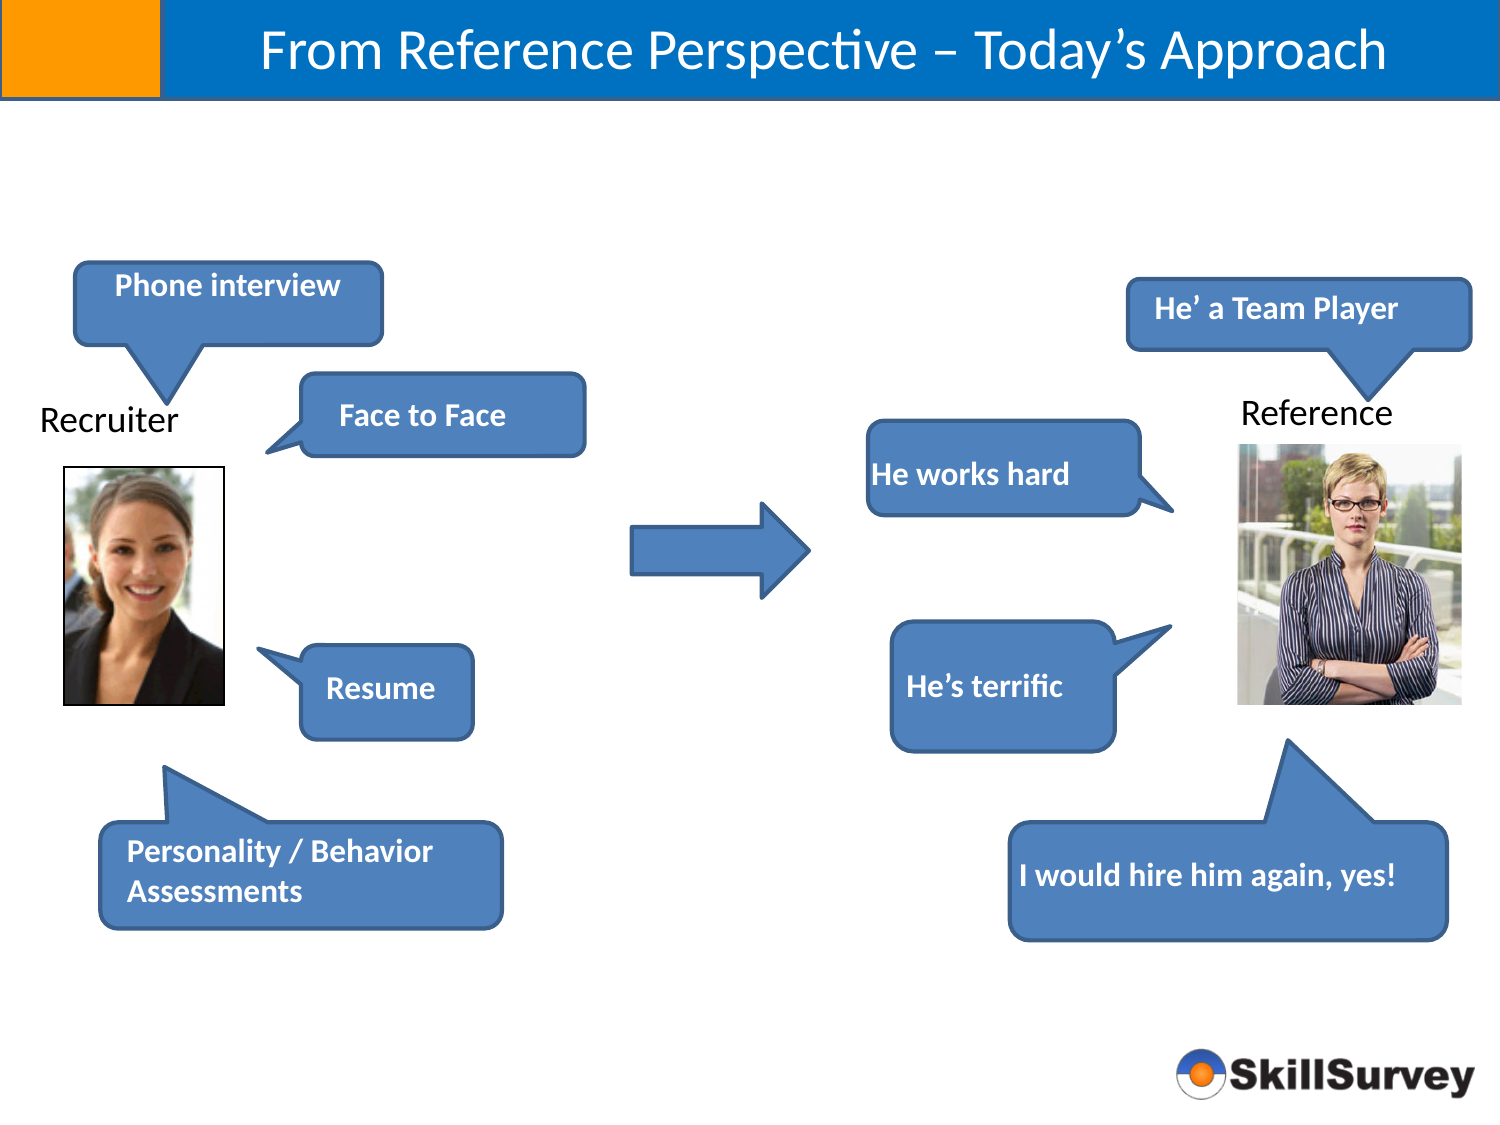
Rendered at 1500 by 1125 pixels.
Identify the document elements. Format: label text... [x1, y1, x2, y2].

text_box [1127, 278, 1500, 350]
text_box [1003, 822, 1500, 941]
text_box Reference [1226, 380, 1473, 441]
text_box Phone interview [100, 255, 396, 310]
text_box [98, 765, 505, 931]
text_box Recruiter [24, 387, 267, 448]
text_box [629, 501, 812, 600]
picture [64, 467, 224, 705]
text_box [265, 371, 587, 459]
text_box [856, 420, 1141, 516]
text_box [72, 260, 385, 387]
title From Reference Perspective – Today’s Approach [75, 0, 1500, 105]
picture [1236, 444, 1462, 705]
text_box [891, 621, 1152, 752]
text_box Personality / Behavior Assessments [112, 822, 502, 917]
picture [1175, 1048, 1475, 1100]
text_box Face to Face [324, 385, 561, 440]
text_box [300, 644, 491, 740]
